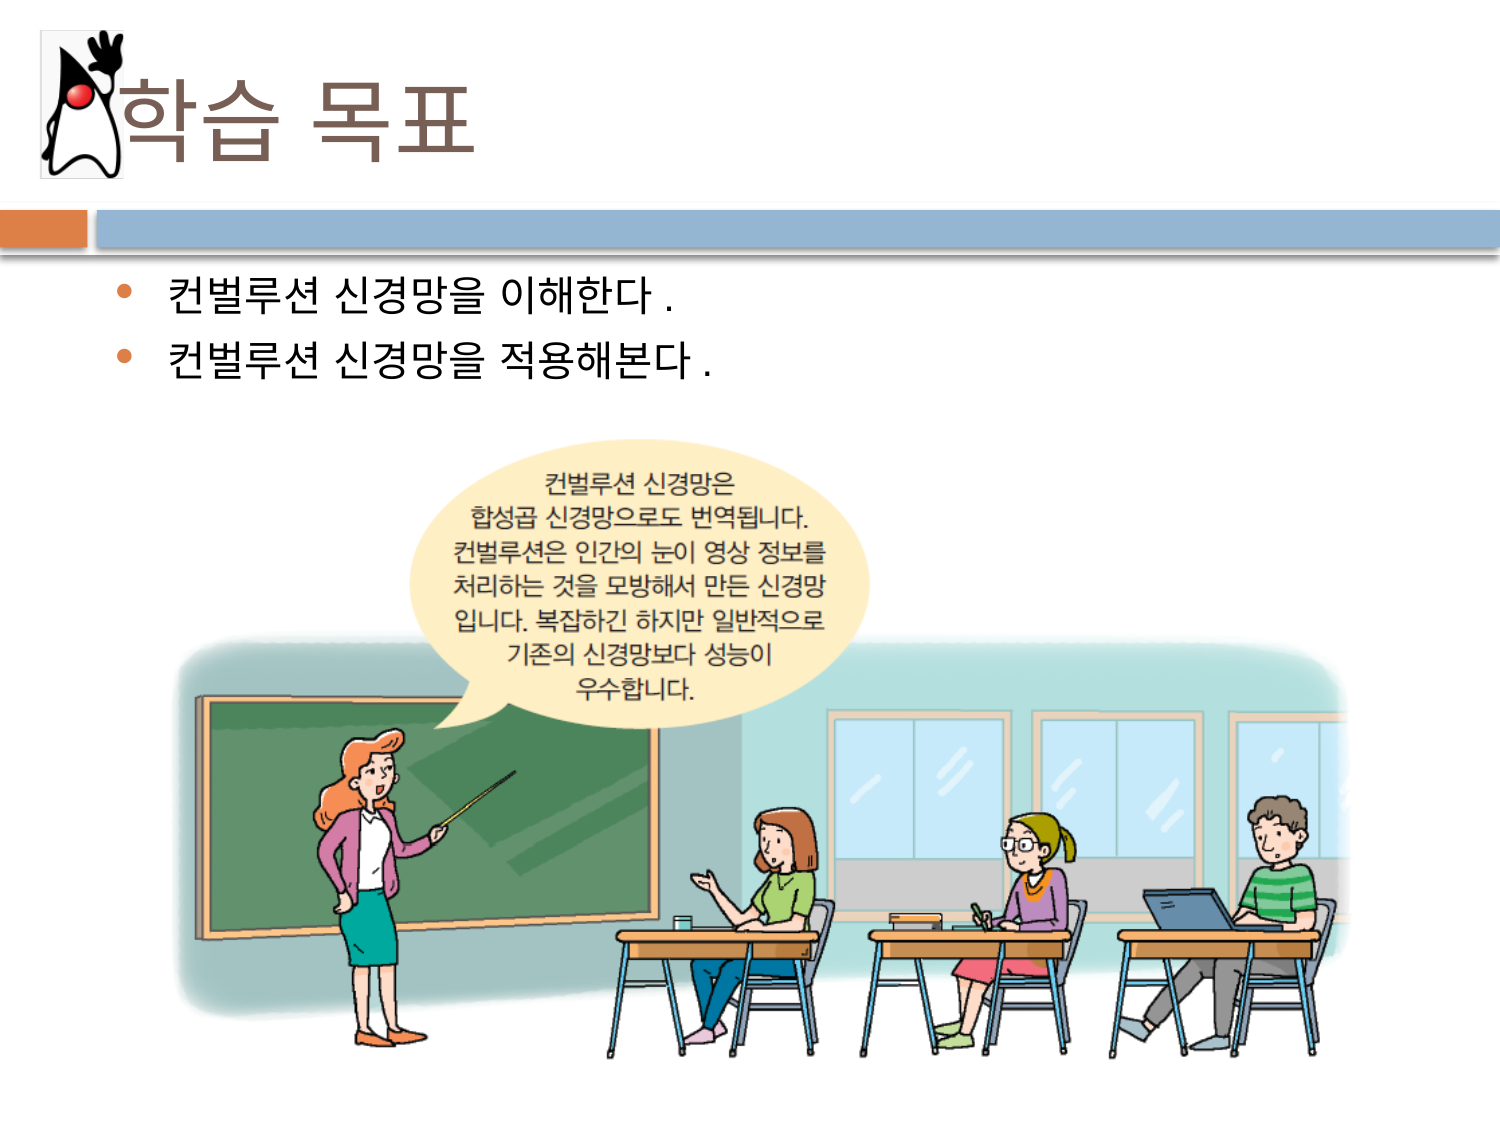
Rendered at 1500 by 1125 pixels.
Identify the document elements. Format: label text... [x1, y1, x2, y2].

picture [151, 421, 1387, 1085]
title 학습 목표 [100, 37, 1438, 200]
list 컨벌루션 신경망을 이해한다. 컨벌루션 신경망을 적용해본다. [100, 262, 1438, 1000]
picture [39, 30, 124, 179]
